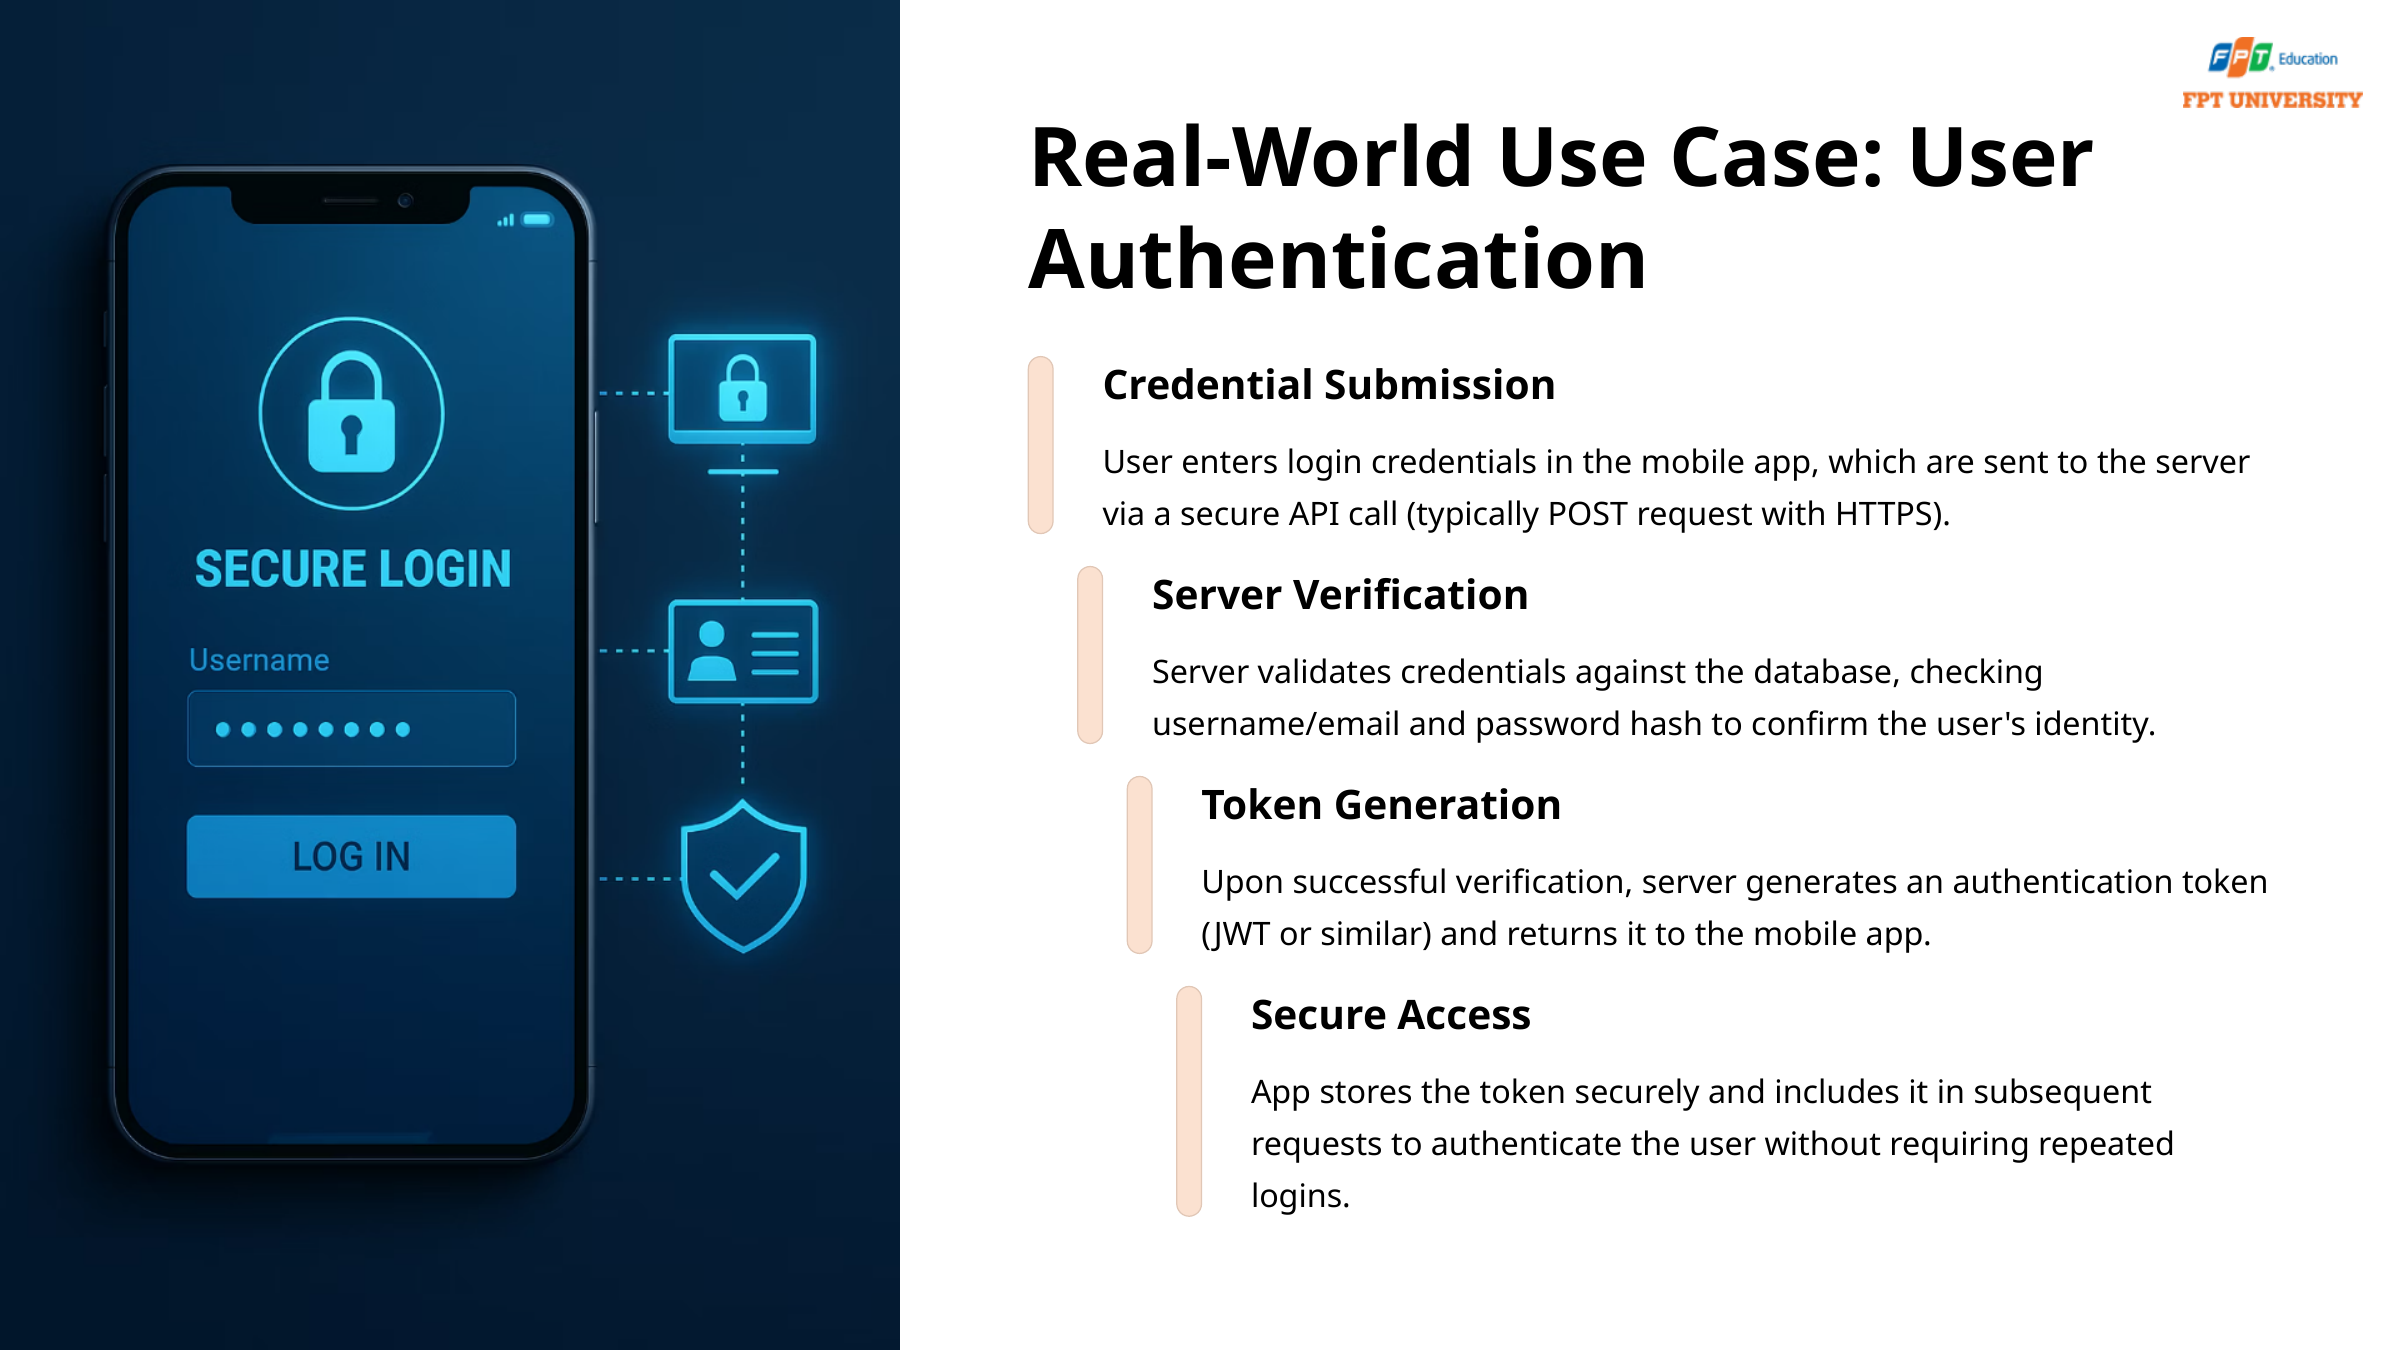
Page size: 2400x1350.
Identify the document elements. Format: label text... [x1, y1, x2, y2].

text_box Token Generation [1201, 776, 1614, 828]
text_box Upon successful verification, server generates an authentication token (JWT or similar) and returns it to the mobile app. [1201, 847, 2272, 954]
text_box [1176, 986, 1202, 1217]
text_box Real-World Use Case: User Authentication [1028, 100, 2272, 308]
text_box App stores the token securely and includes it in subsequent requests to authenticate the user without requiring repeated logins. [1251, 1057, 2272, 1217]
text_box Credential Submission [1102, 356, 1557, 409]
text_box [1028, 356, 1054, 534]
text_box Server validates credentials against the database, checking username/email and password hash to confirm the user's identity. [1152, 637, 2272, 744]
text_box [1077, 566, 1103, 744]
text_box User enters login credentials in the mobile app, which are sent to the server via a secure API call (typically POST request with HTTPS). [1102, 427, 2272, 534]
text_box Secure Access [1251, 986, 1664, 1038]
text_box [1127, 776, 1153, 954]
text_box Server Verification [1152, 566, 1565, 619]
picture [0, 0, 900, 1350]
picture [2182, 37, 2363, 108]
